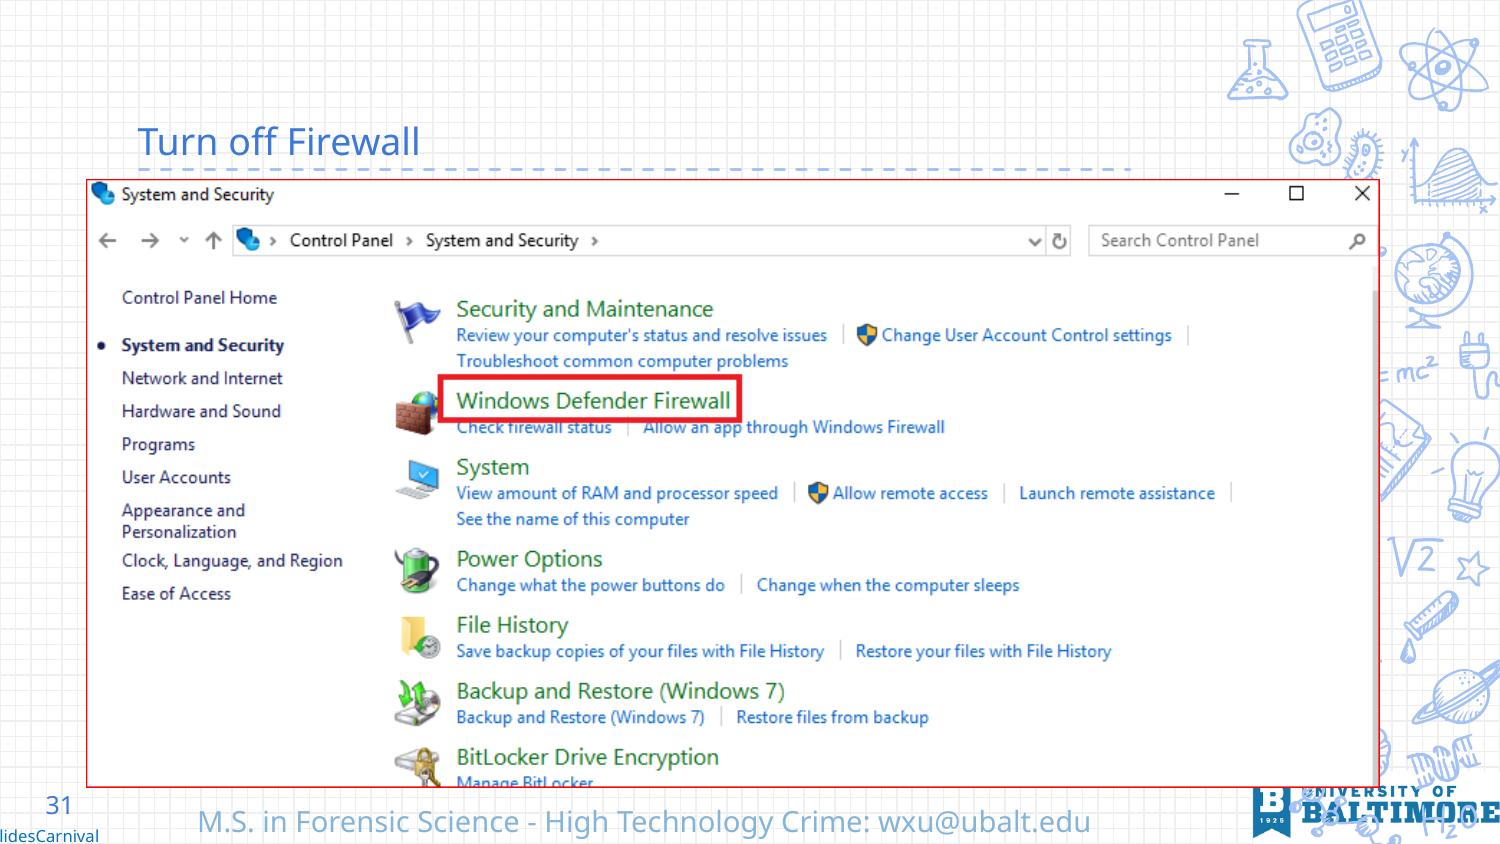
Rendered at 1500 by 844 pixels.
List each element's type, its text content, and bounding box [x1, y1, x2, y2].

title Turn off Firewall [122, 36, 1130, 178]
picture [1327, 813, 1336, 822]
picture [86, 179, 1500, 844]
picture [1365, 817, 1376, 833]
slide_number 31 [14, 774, 105, 840]
